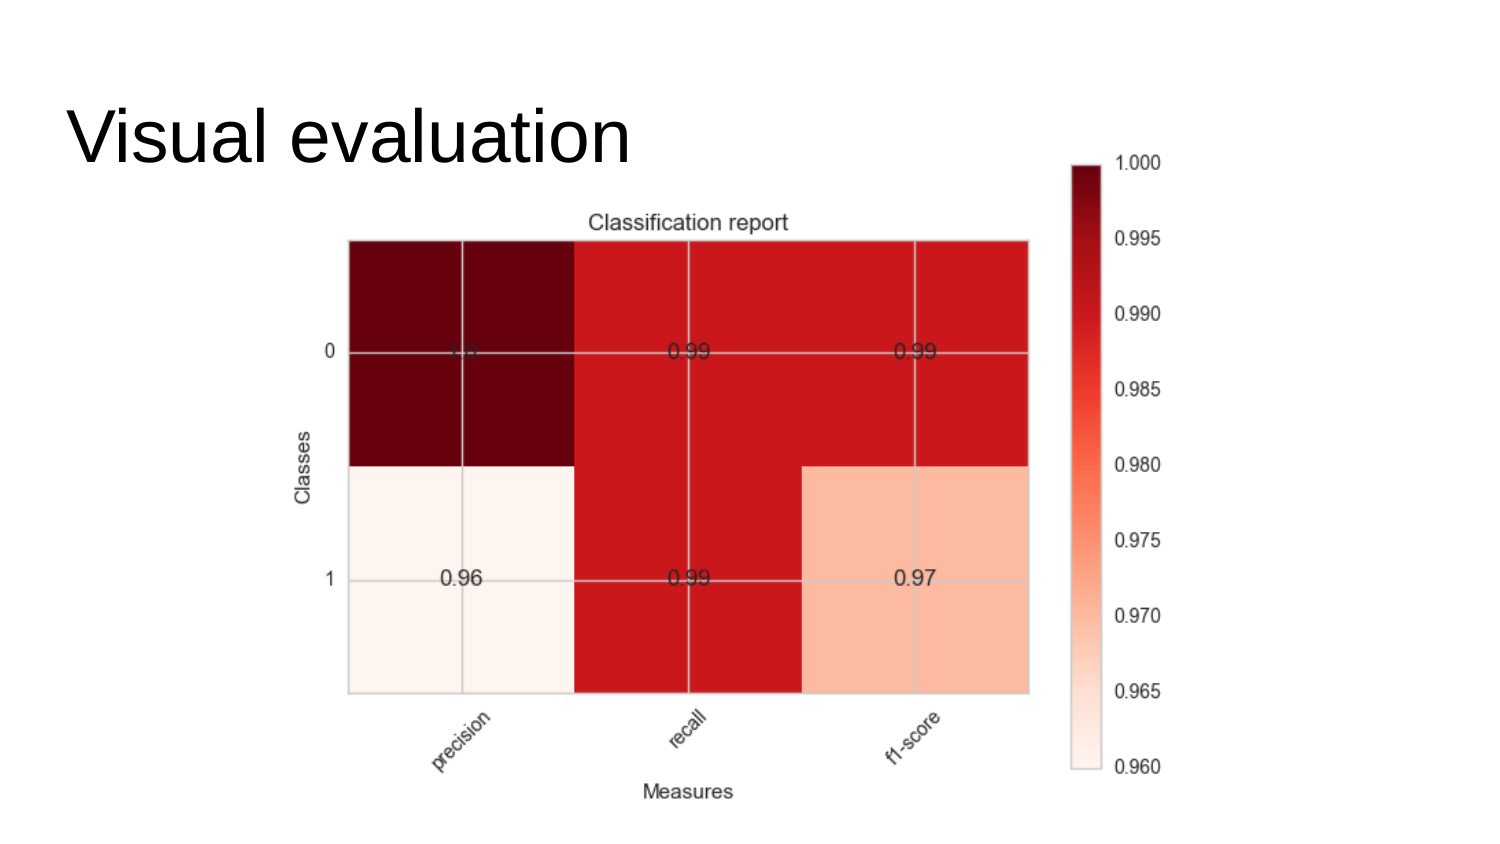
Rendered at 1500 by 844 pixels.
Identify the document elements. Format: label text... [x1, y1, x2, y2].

picture [211, 89, 1309, 844]
title Visual evaluation [51, 72, 1449, 167]
